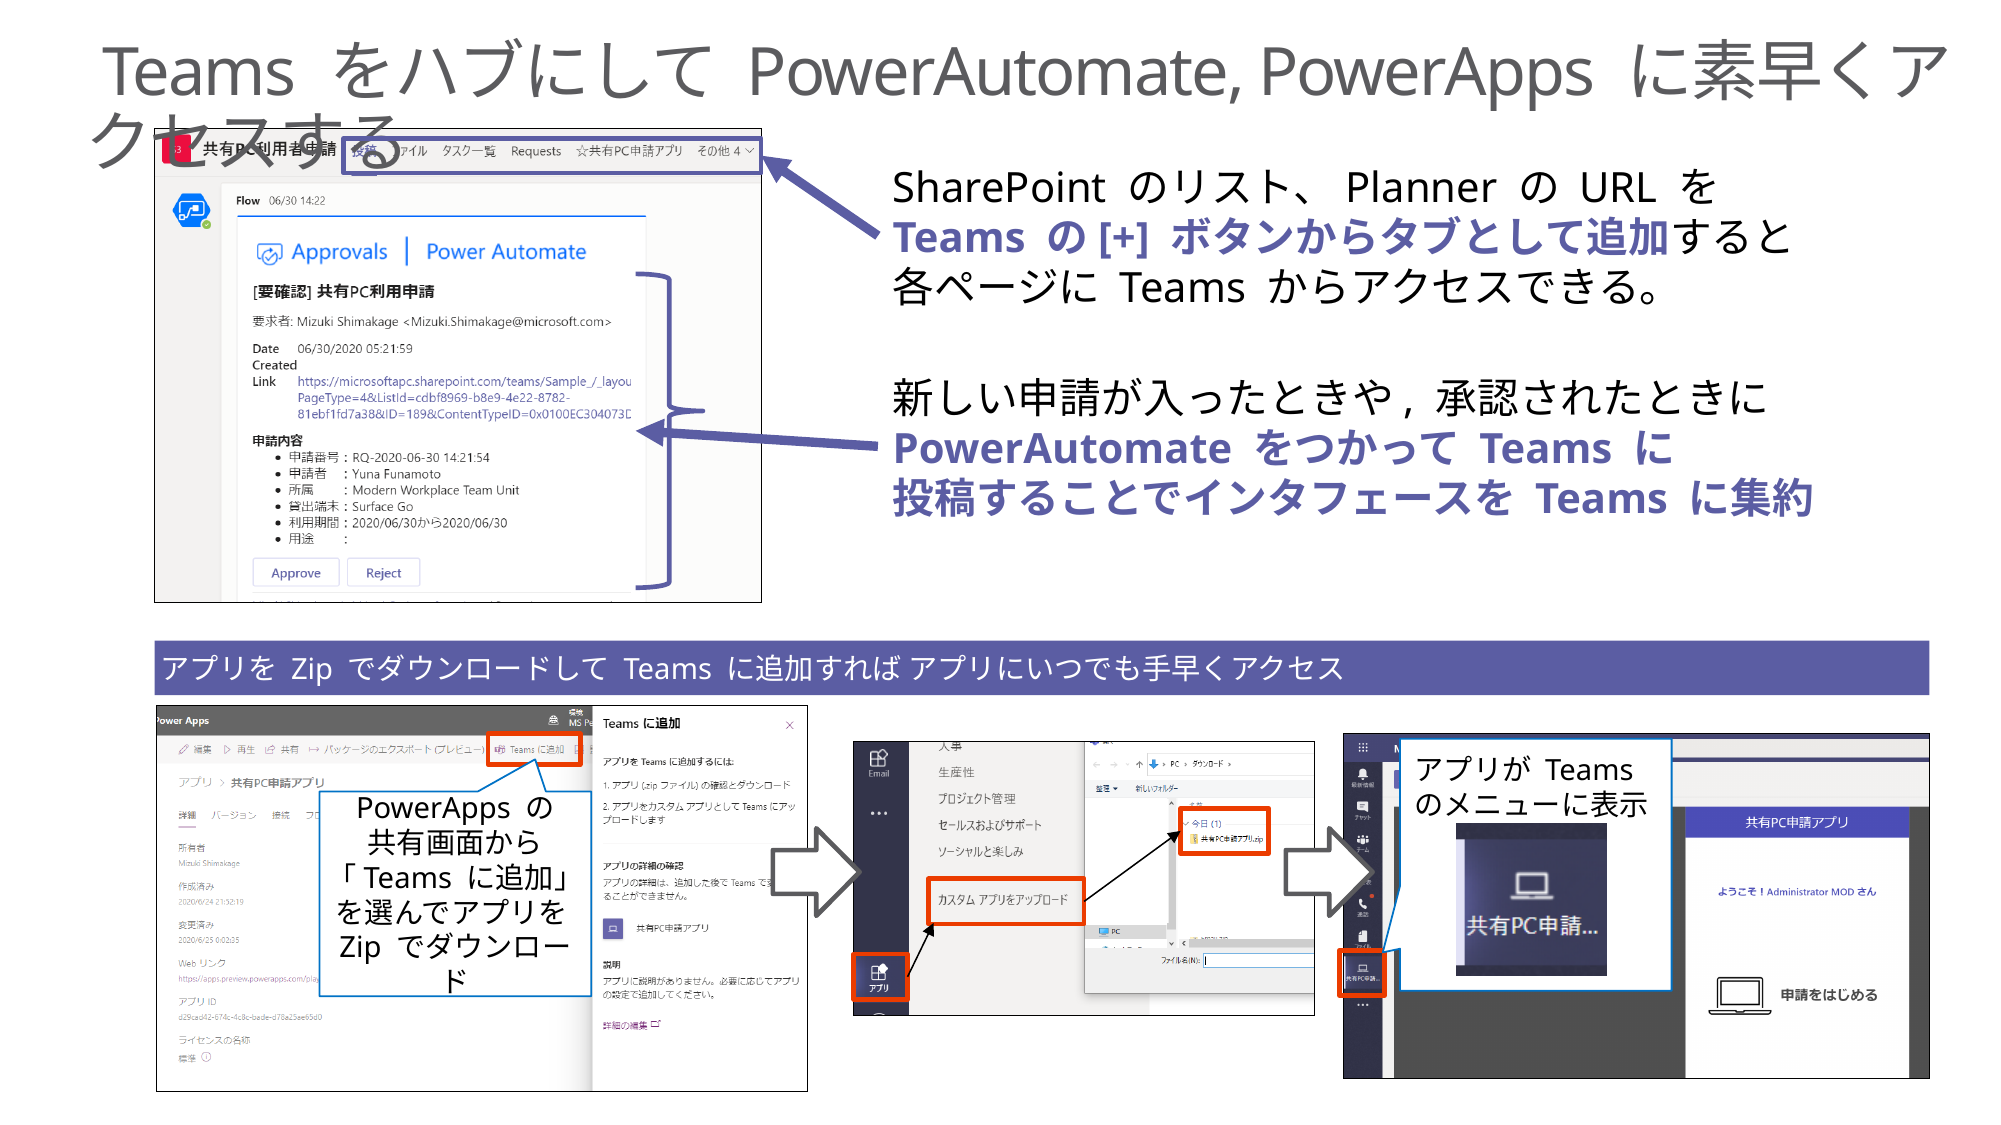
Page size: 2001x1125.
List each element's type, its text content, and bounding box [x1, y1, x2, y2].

text_box [1315, 827, 1343, 917]
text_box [1083, 830, 1181, 902]
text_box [907, 922, 934, 978]
text_box SharePoint のリスト、Planner の URL を Teams の[+] ボタンからタブとして追加すると 各ページに Teams からアクセスできる。 [877, 153, 1878, 319]
text_box [809, 827, 853, 917]
picture [1343, 733, 1930, 1080]
text_box 新しい申請が入ったときや, 承認されたときに PowerAutomate をつかって Teams に 投稿することでインタフェースを Teams に集約 [877, 363, 1846, 529]
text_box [702, 410, 879, 448]
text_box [853, 741, 1315, 1017]
text_box アプリを Zip でダウンロードして Teams に追加すれば アプリにいつでも手早くアクセス [154, 640, 1930, 696]
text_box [760, 155, 879, 237]
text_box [1399, 738, 1672, 991]
text_box [1338, 949, 1343, 996]
picture [154, 127, 762, 603]
title Teams をハブにして PowerAutomate, PowerApps に素早くアクセスする [85, 37, 2000, 161]
picture [155, 705, 809, 1092]
